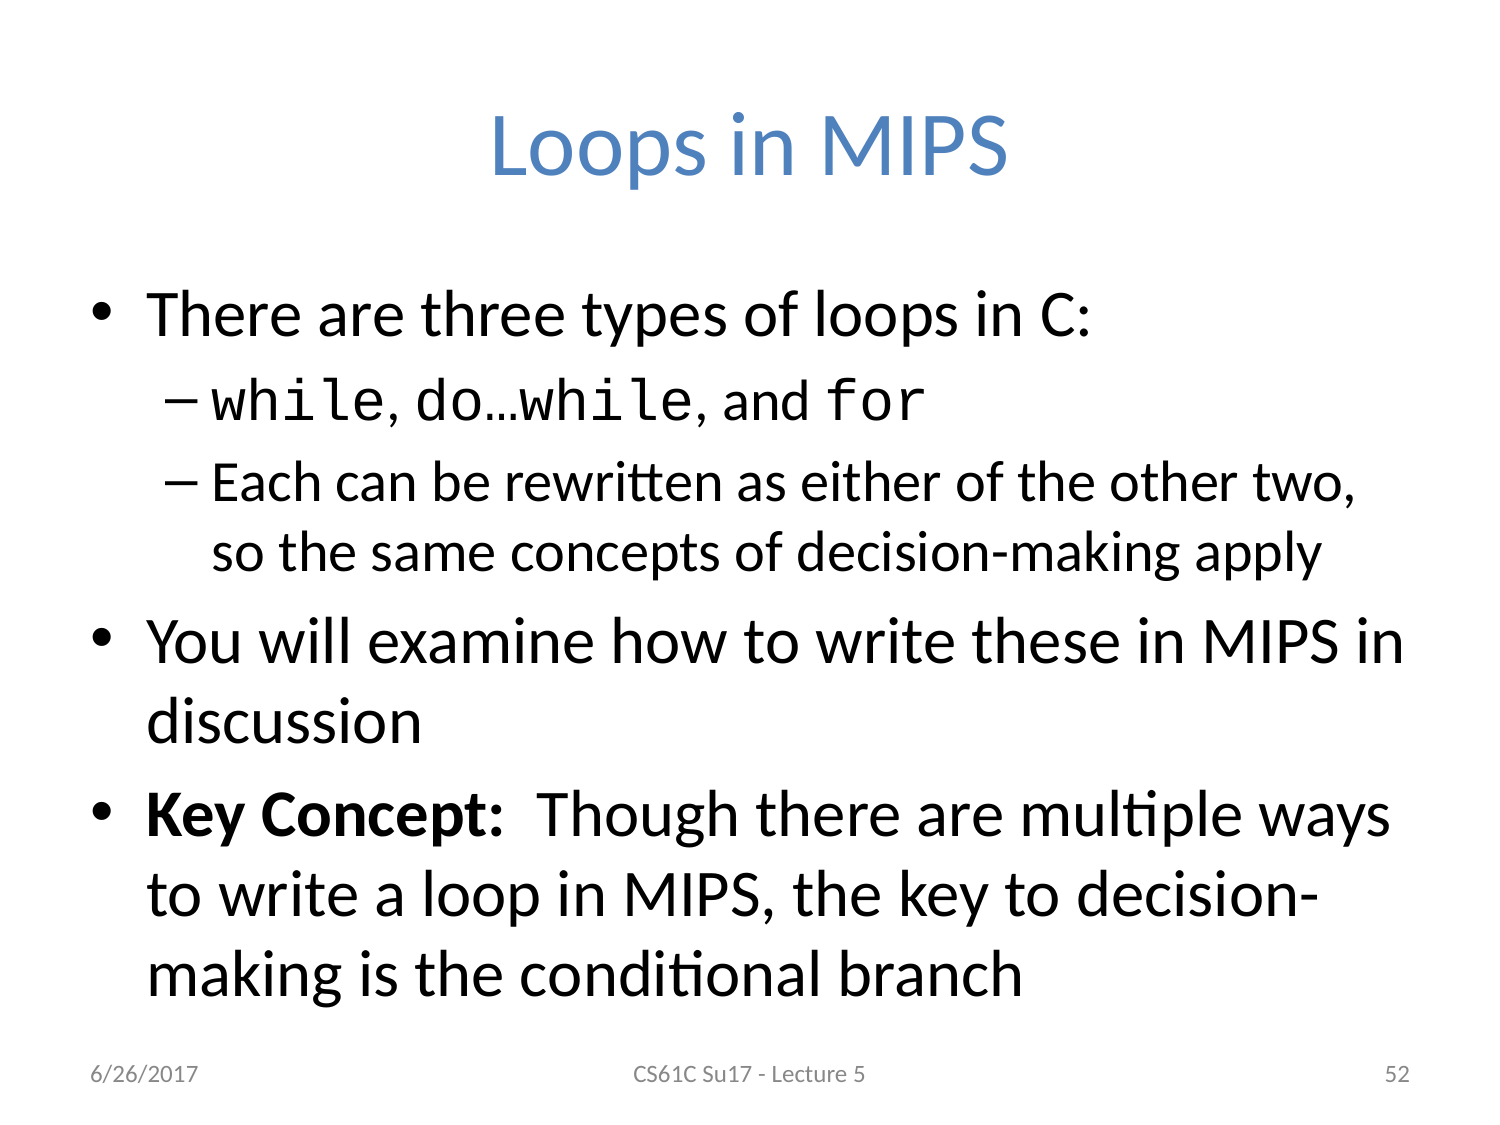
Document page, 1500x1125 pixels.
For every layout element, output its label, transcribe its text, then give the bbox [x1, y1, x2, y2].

slide_number ‹#› [1074, 1042, 1425, 1103]
title Loops in MIPS [75, 45, 1425, 233]
list There are three types of loops in C: while, do…while, and for Each can be rewritten as either of the other two, so the same concepts of decision-making apply You will examine how to write these in MIPS in discussion Key Concept: Though there are multiple ways to write a loop in MIPS, the key to decision-making is the conditional branch [75, 262, 1425, 1058]
footer CS61C Su17 - Lecture 5 [512, 1042, 988, 1103]
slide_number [75, 1042, 425, 1103]
